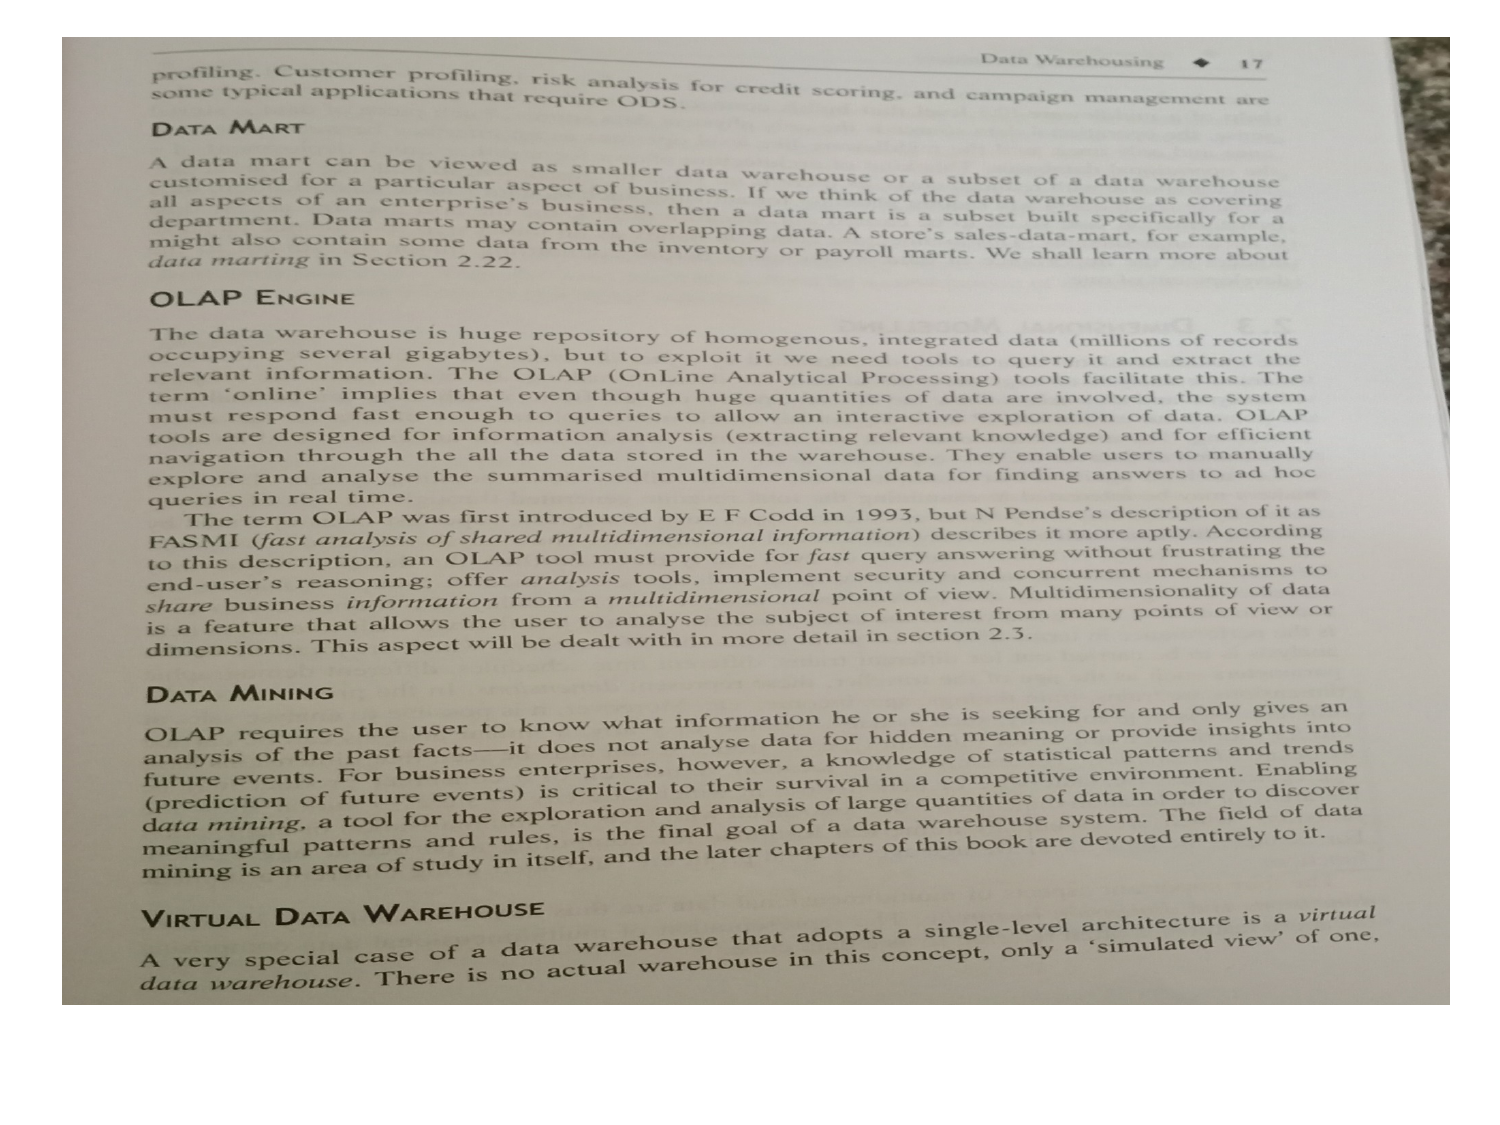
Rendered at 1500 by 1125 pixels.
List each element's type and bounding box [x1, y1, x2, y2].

list [62, 37, 1451, 1006]
